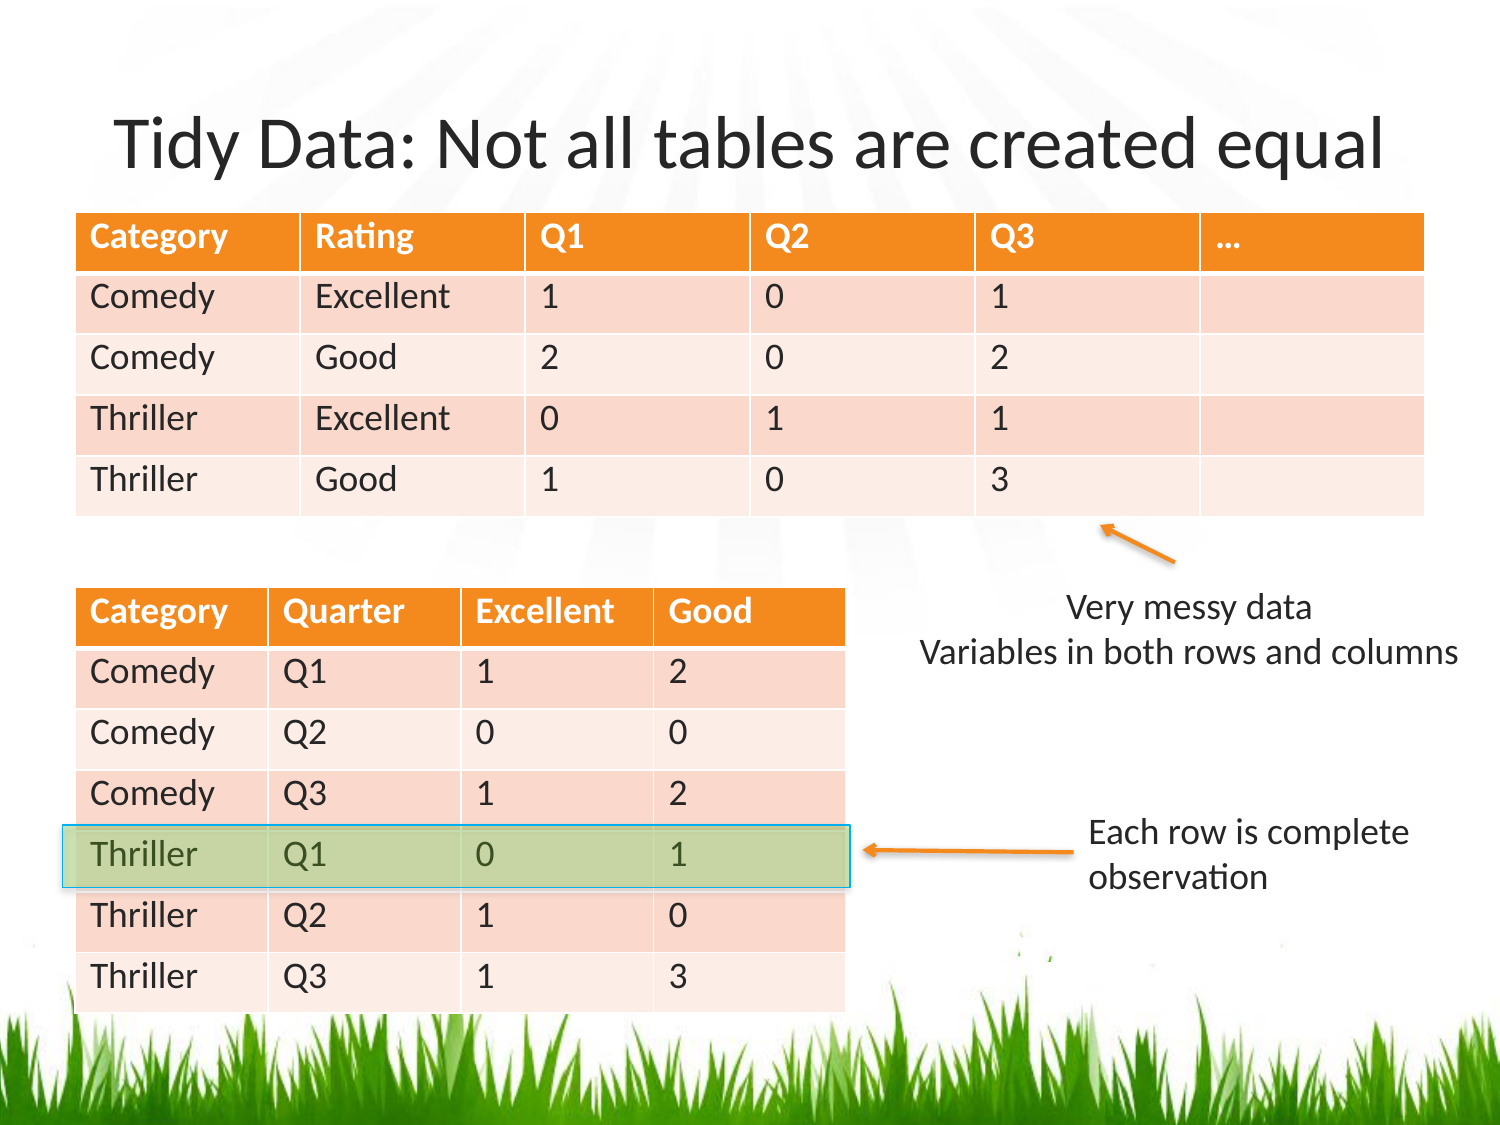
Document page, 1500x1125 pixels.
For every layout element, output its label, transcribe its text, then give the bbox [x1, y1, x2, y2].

picture [0, 0, 1500, 1125]
table_cell [1201, 457, 1424, 516]
table_cell Good [301, 335, 524, 394]
table_header Good [654, 588, 845, 646]
table_cell Comedy [76, 771, 267, 823]
table_cell Comedy [76, 651, 267, 708]
table_header Q2 [751, 213, 974, 271]
table_cell [1201, 396, 1424, 455]
table_header Rating [301, 213, 524, 271]
table_header Quarter [269, 588, 460, 646]
table_cell Q1 [269, 651, 460, 708]
table_cell Q2 [269, 710, 460, 769]
table_cell Q2 [269, 896, 460, 952]
table_cell 0 [751, 276, 974, 333]
title Tidy Data: Not all tables are created equal [75, 45, 1425, 212]
table_cell 1 [526, 457, 749, 516]
table_cell 1 [976, 396, 1199, 455]
table_header Excellent [462, 588, 653, 646]
table_cell 1 [462, 953, 653, 1012]
table_cell 1 [462, 651, 653, 708]
table_header … [1201, 213, 1424, 271]
table_cell 0 [751, 335, 974, 394]
table_cell Good [301, 457, 524, 516]
table_cell Comedy [76, 276, 299, 333]
table_cell 3 [976, 457, 1199, 516]
table_cell 0 [462, 710, 653, 769]
table_cell Excellent [301, 276, 524, 333]
table_cell 1 [976, 276, 1199, 333]
table_cell 0 [654, 710, 845, 769]
table_cell Comedy [76, 710, 267, 769]
table_cell Thriller [76, 457, 299, 516]
table_cell 3 [654, 953, 845, 1012]
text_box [862, 849, 1076, 854]
table_cell Thriller [76, 896, 267, 952]
table_header Q3 [976, 213, 1199, 271]
table_cell 2 [654, 651, 845, 708]
table_cell Excellent [301, 396, 524, 455]
table_cell Comedy [76, 335, 299, 394]
table_cell 1 [462, 896, 653, 952]
text_box Each row is complete observation [1073, 799, 1434, 905]
table_cell 0 [654, 896, 845, 952]
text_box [1099, 524, 1176, 563]
table_header Q1 [526, 213, 749, 271]
table_cell 0 [526, 396, 749, 455]
table_cell Thriller [76, 953, 267, 1012]
table_cell Thriller [76, 396, 299, 455]
table_cell Q3 [269, 771, 460, 823]
text_box [62, 824, 851, 888]
table_header Category [76, 213, 299, 271]
table_cell 2 [976, 335, 1199, 394]
table_cell [1201, 276, 1424, 333]
table_cell 2 [654, 771, 845, 823]
text_box Very messy data Variables in both rows and columns [904, 574, 1475, 680]
table_cell 0 [751, 457, 974, 516]
table_cell Q3 [269, 953, 460, 1012]
table_header Category [76, 588, 267, 646]
table_cell 1 [462, 771, 653, 823]
table_cell 1 [526, 276, 749, 333]
table_cell [1201, 335, 1424, 394]
table_cell 1 [751, 396, 974, 455]
table_cell 2 [526, 335, 749, 394]
